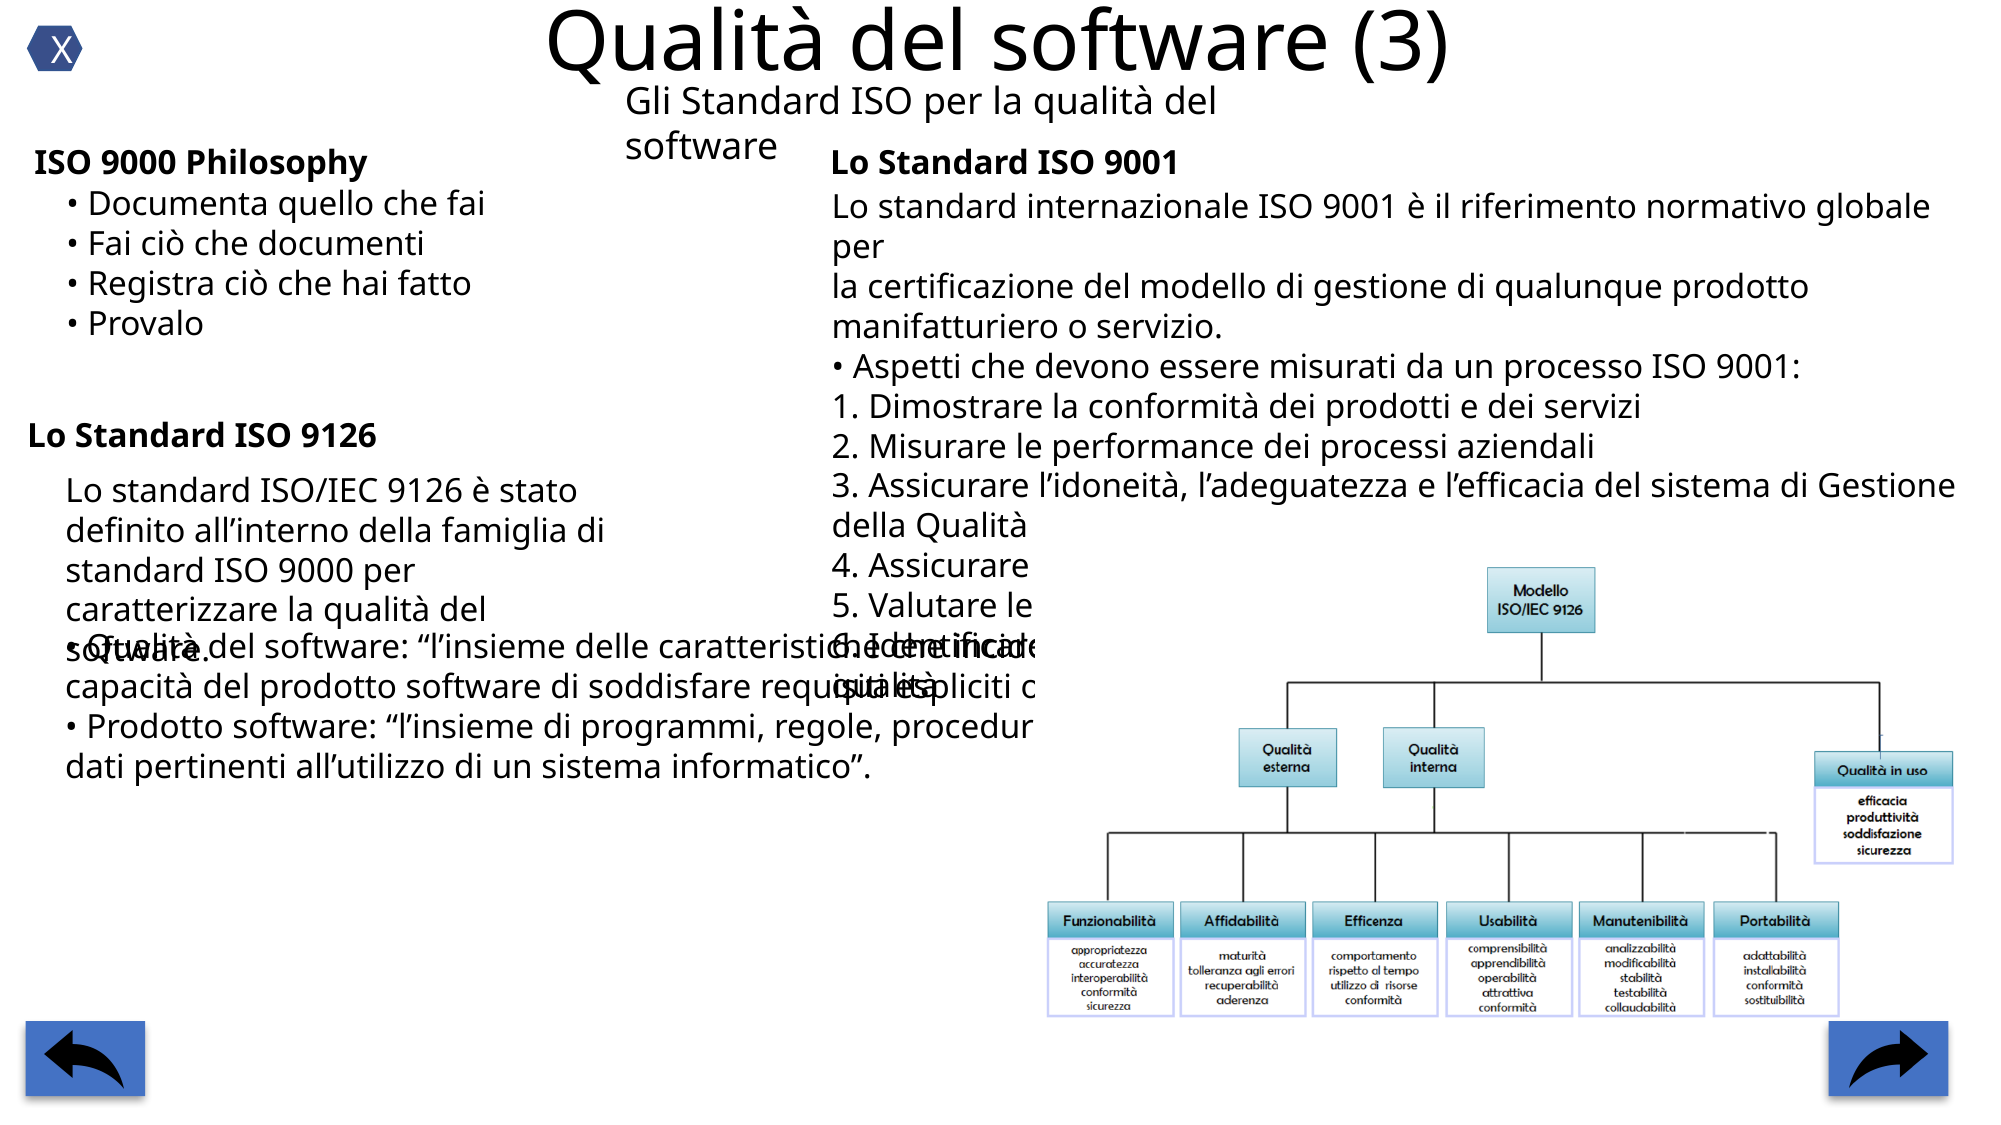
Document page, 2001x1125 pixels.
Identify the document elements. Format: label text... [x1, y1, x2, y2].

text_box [1828, 1011, 1949, 1106]
text_box X [26, 25, 83, 72]
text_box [815, 133, 2000, 557]
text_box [25, 1011, 146, 1107]
text_box Gli Standard ISO per la qualità del software [610, 70, 1390, 175]
title Qualità del software (3) [523, 0, 1472, 96]
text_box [49, 406, 1410, 795]
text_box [51, 133, 531, 352]
picture [1034, 546, 1970, 1032]
